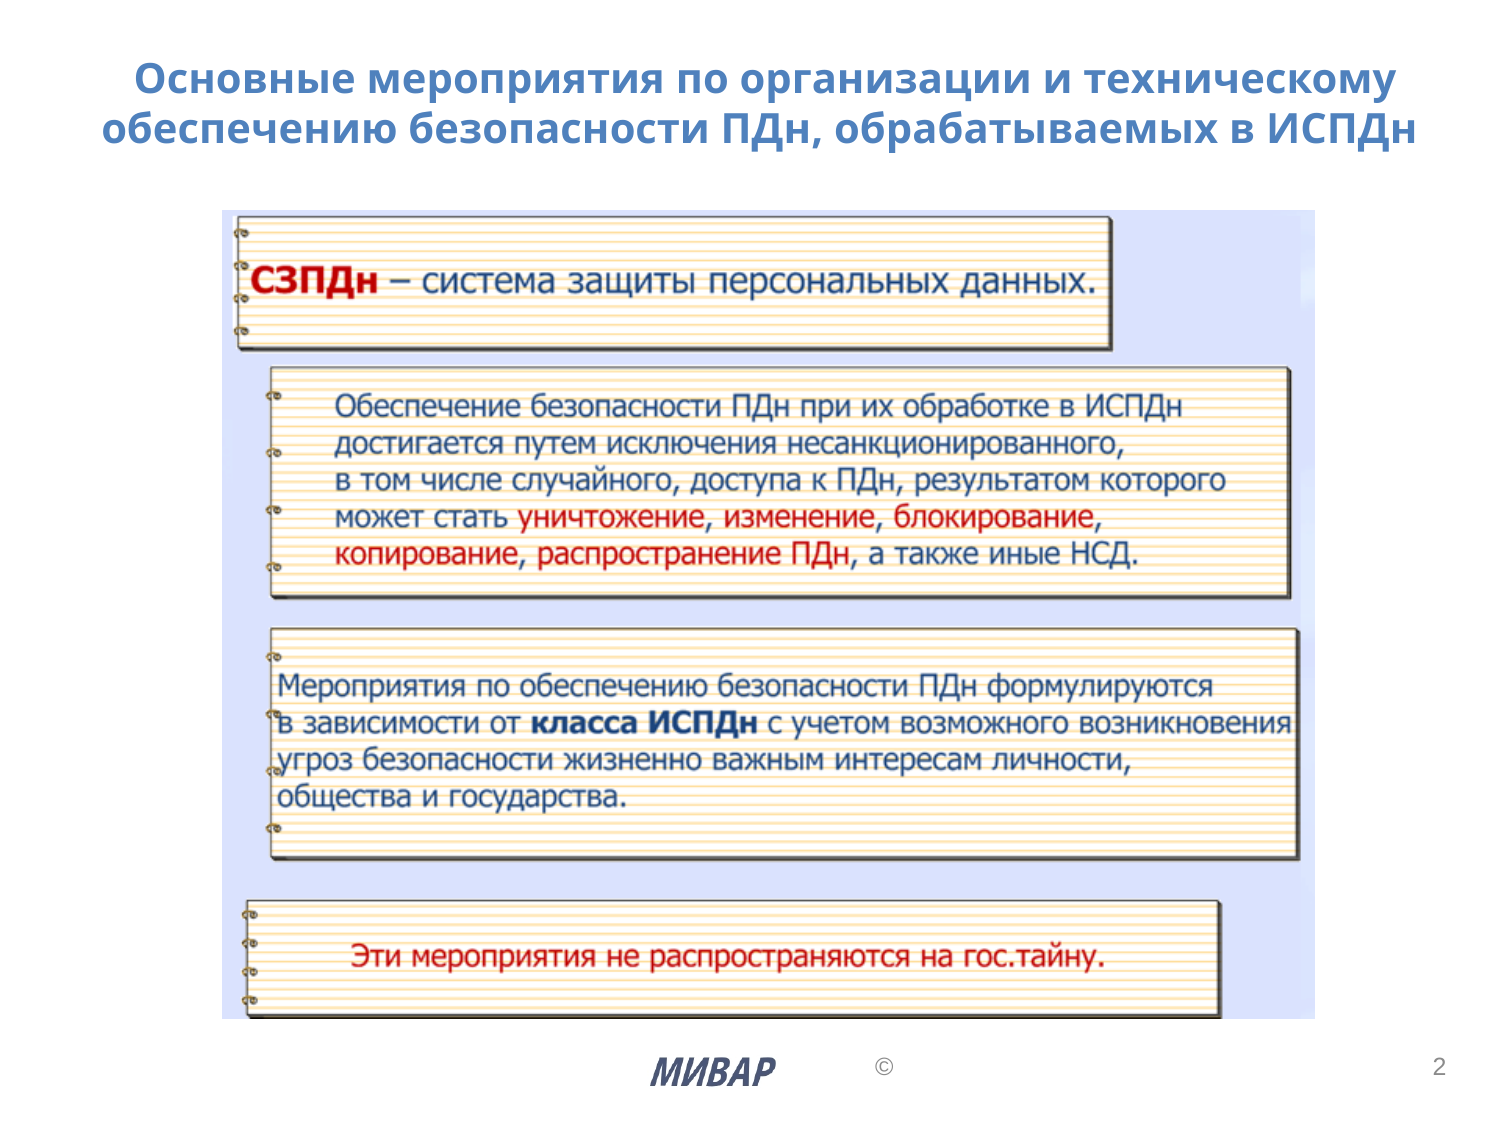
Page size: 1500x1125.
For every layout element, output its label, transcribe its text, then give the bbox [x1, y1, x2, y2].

picture [222, 210, 1315, 1019]
title Основные мероприятия по организации и техническому обеспечению безопасности ПДн, обрабатываемых в ИСПДн [48, 31, 1483, 173]
picture [646, 1054, 779, 1089]
slide_number © 2 [769, 1042, 1462, 1103]
